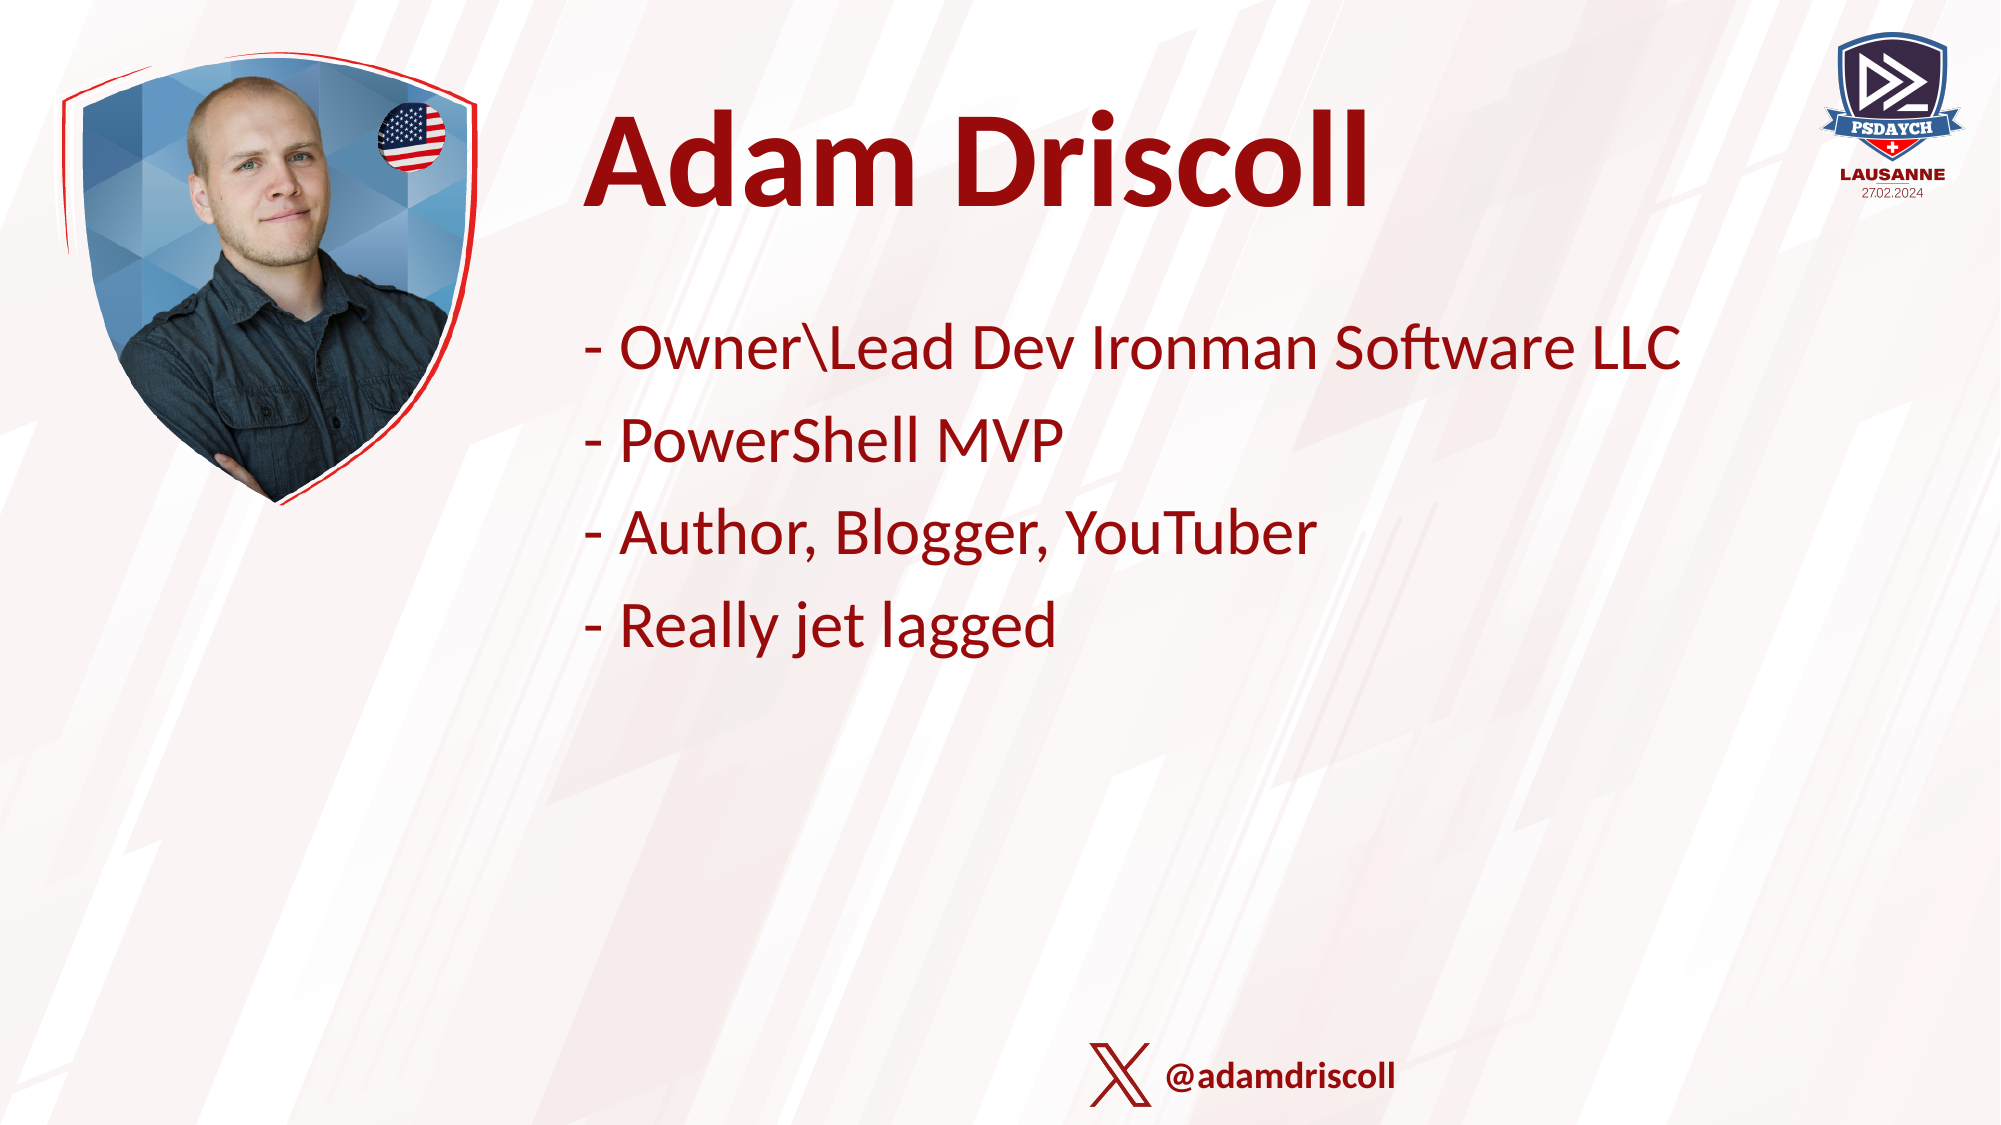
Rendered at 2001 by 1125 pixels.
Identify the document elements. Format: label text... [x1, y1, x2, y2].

text_box Adam Driscoll [568, 53, 1863, 271]
text_box - Owner\Lead Dev Ironman Software LLC - PowerShell MVP - Author, Blogger, YouTuber - Really jet lagged [568, 303, 1863, 1014]
picture [0, 0, 2000, 1125]
